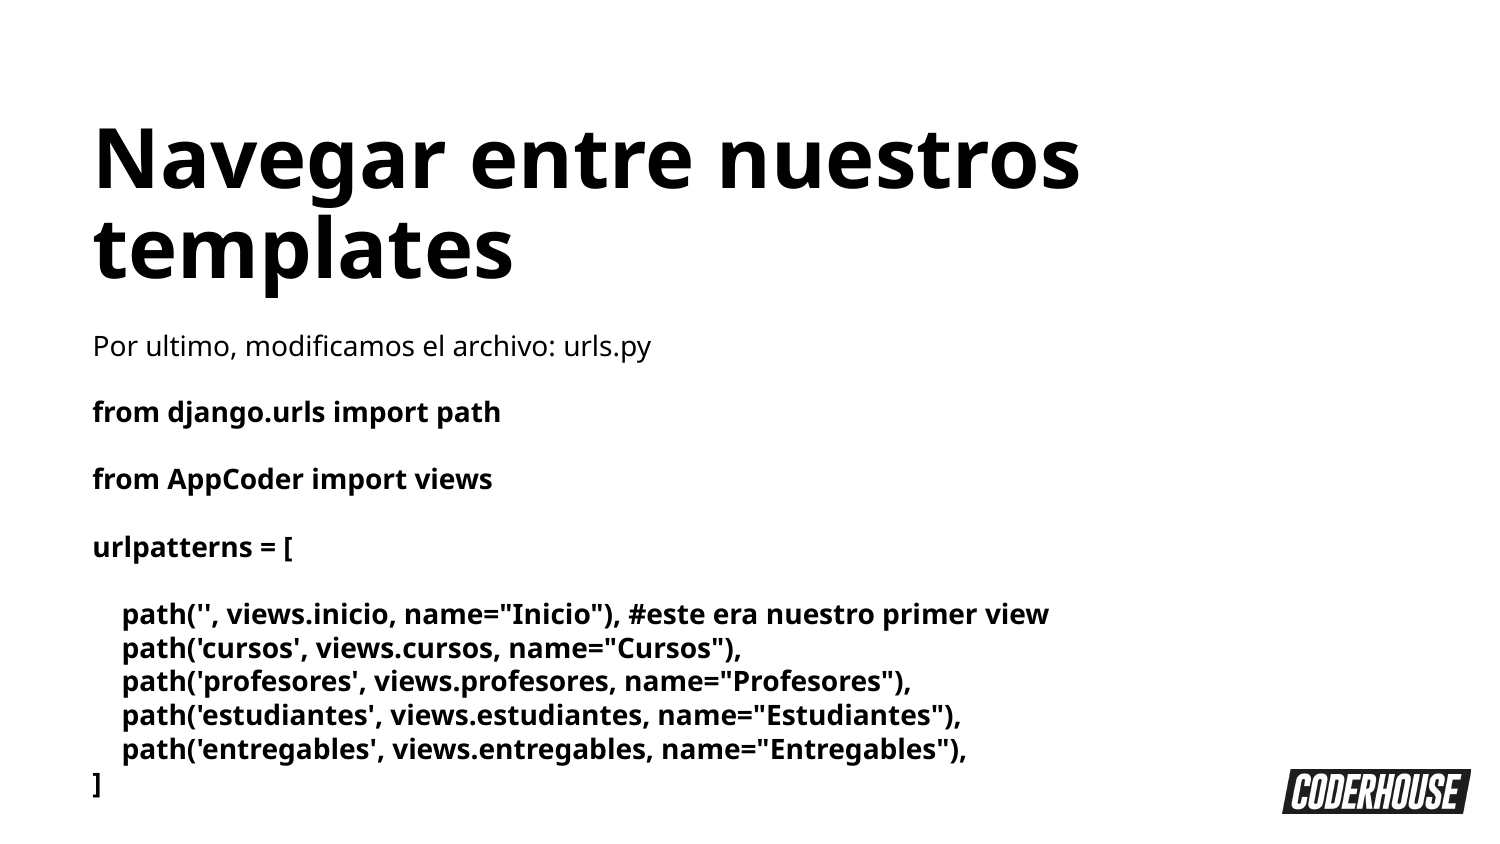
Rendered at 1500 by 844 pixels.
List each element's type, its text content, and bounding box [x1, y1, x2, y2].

text_box from django.urls import path from AppCoder import views urlpatterns = [ path('', views.inicio, name="Inicio"), #este era nuestro primer view path('cursos', views.cursos, name="Cursos"), path('profesores', views.profesores, name="Profesores"), path('estudiantes', views.estudiantes, name="Estudiantes"), path('entregables', views.entregables, name="Entregables"), ] [77, 386, 1297, 807]
picture [1281, 769, 1471, 814]
text_box Navegar entre nuestros templates [77, 101, 1414, 312]
text_box Por ultimo, modificamos el archivo: urls.py [77, 312, 1431, 512]
